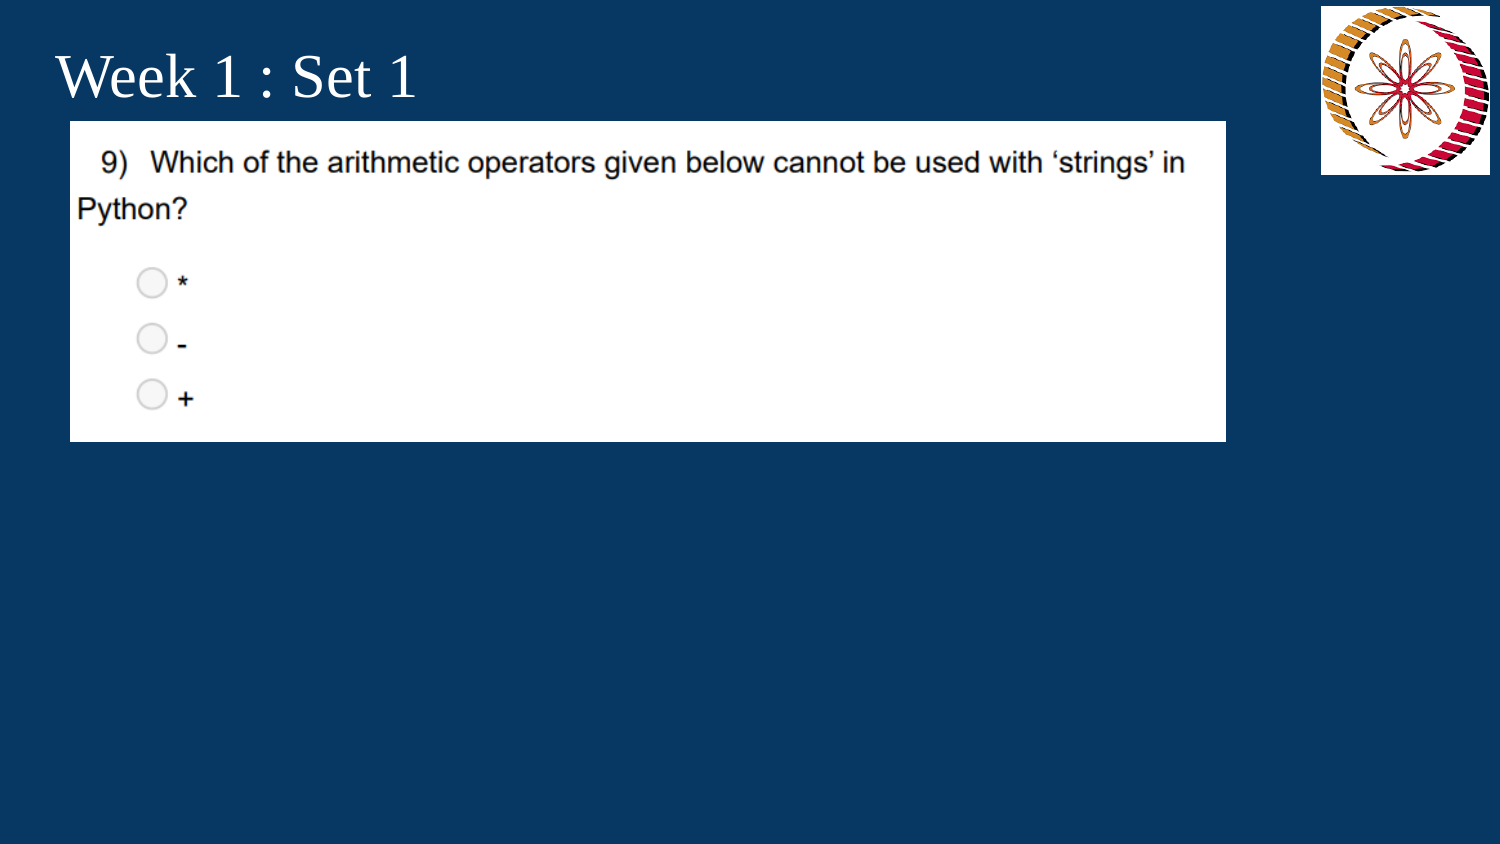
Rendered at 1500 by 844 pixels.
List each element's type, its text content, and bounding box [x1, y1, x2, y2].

picture [70, 121, 1227, 442]
text_box Week 1 : Set 1 [40, 20, 1298, 814]
picture [1321, 6, 1490, 176]
